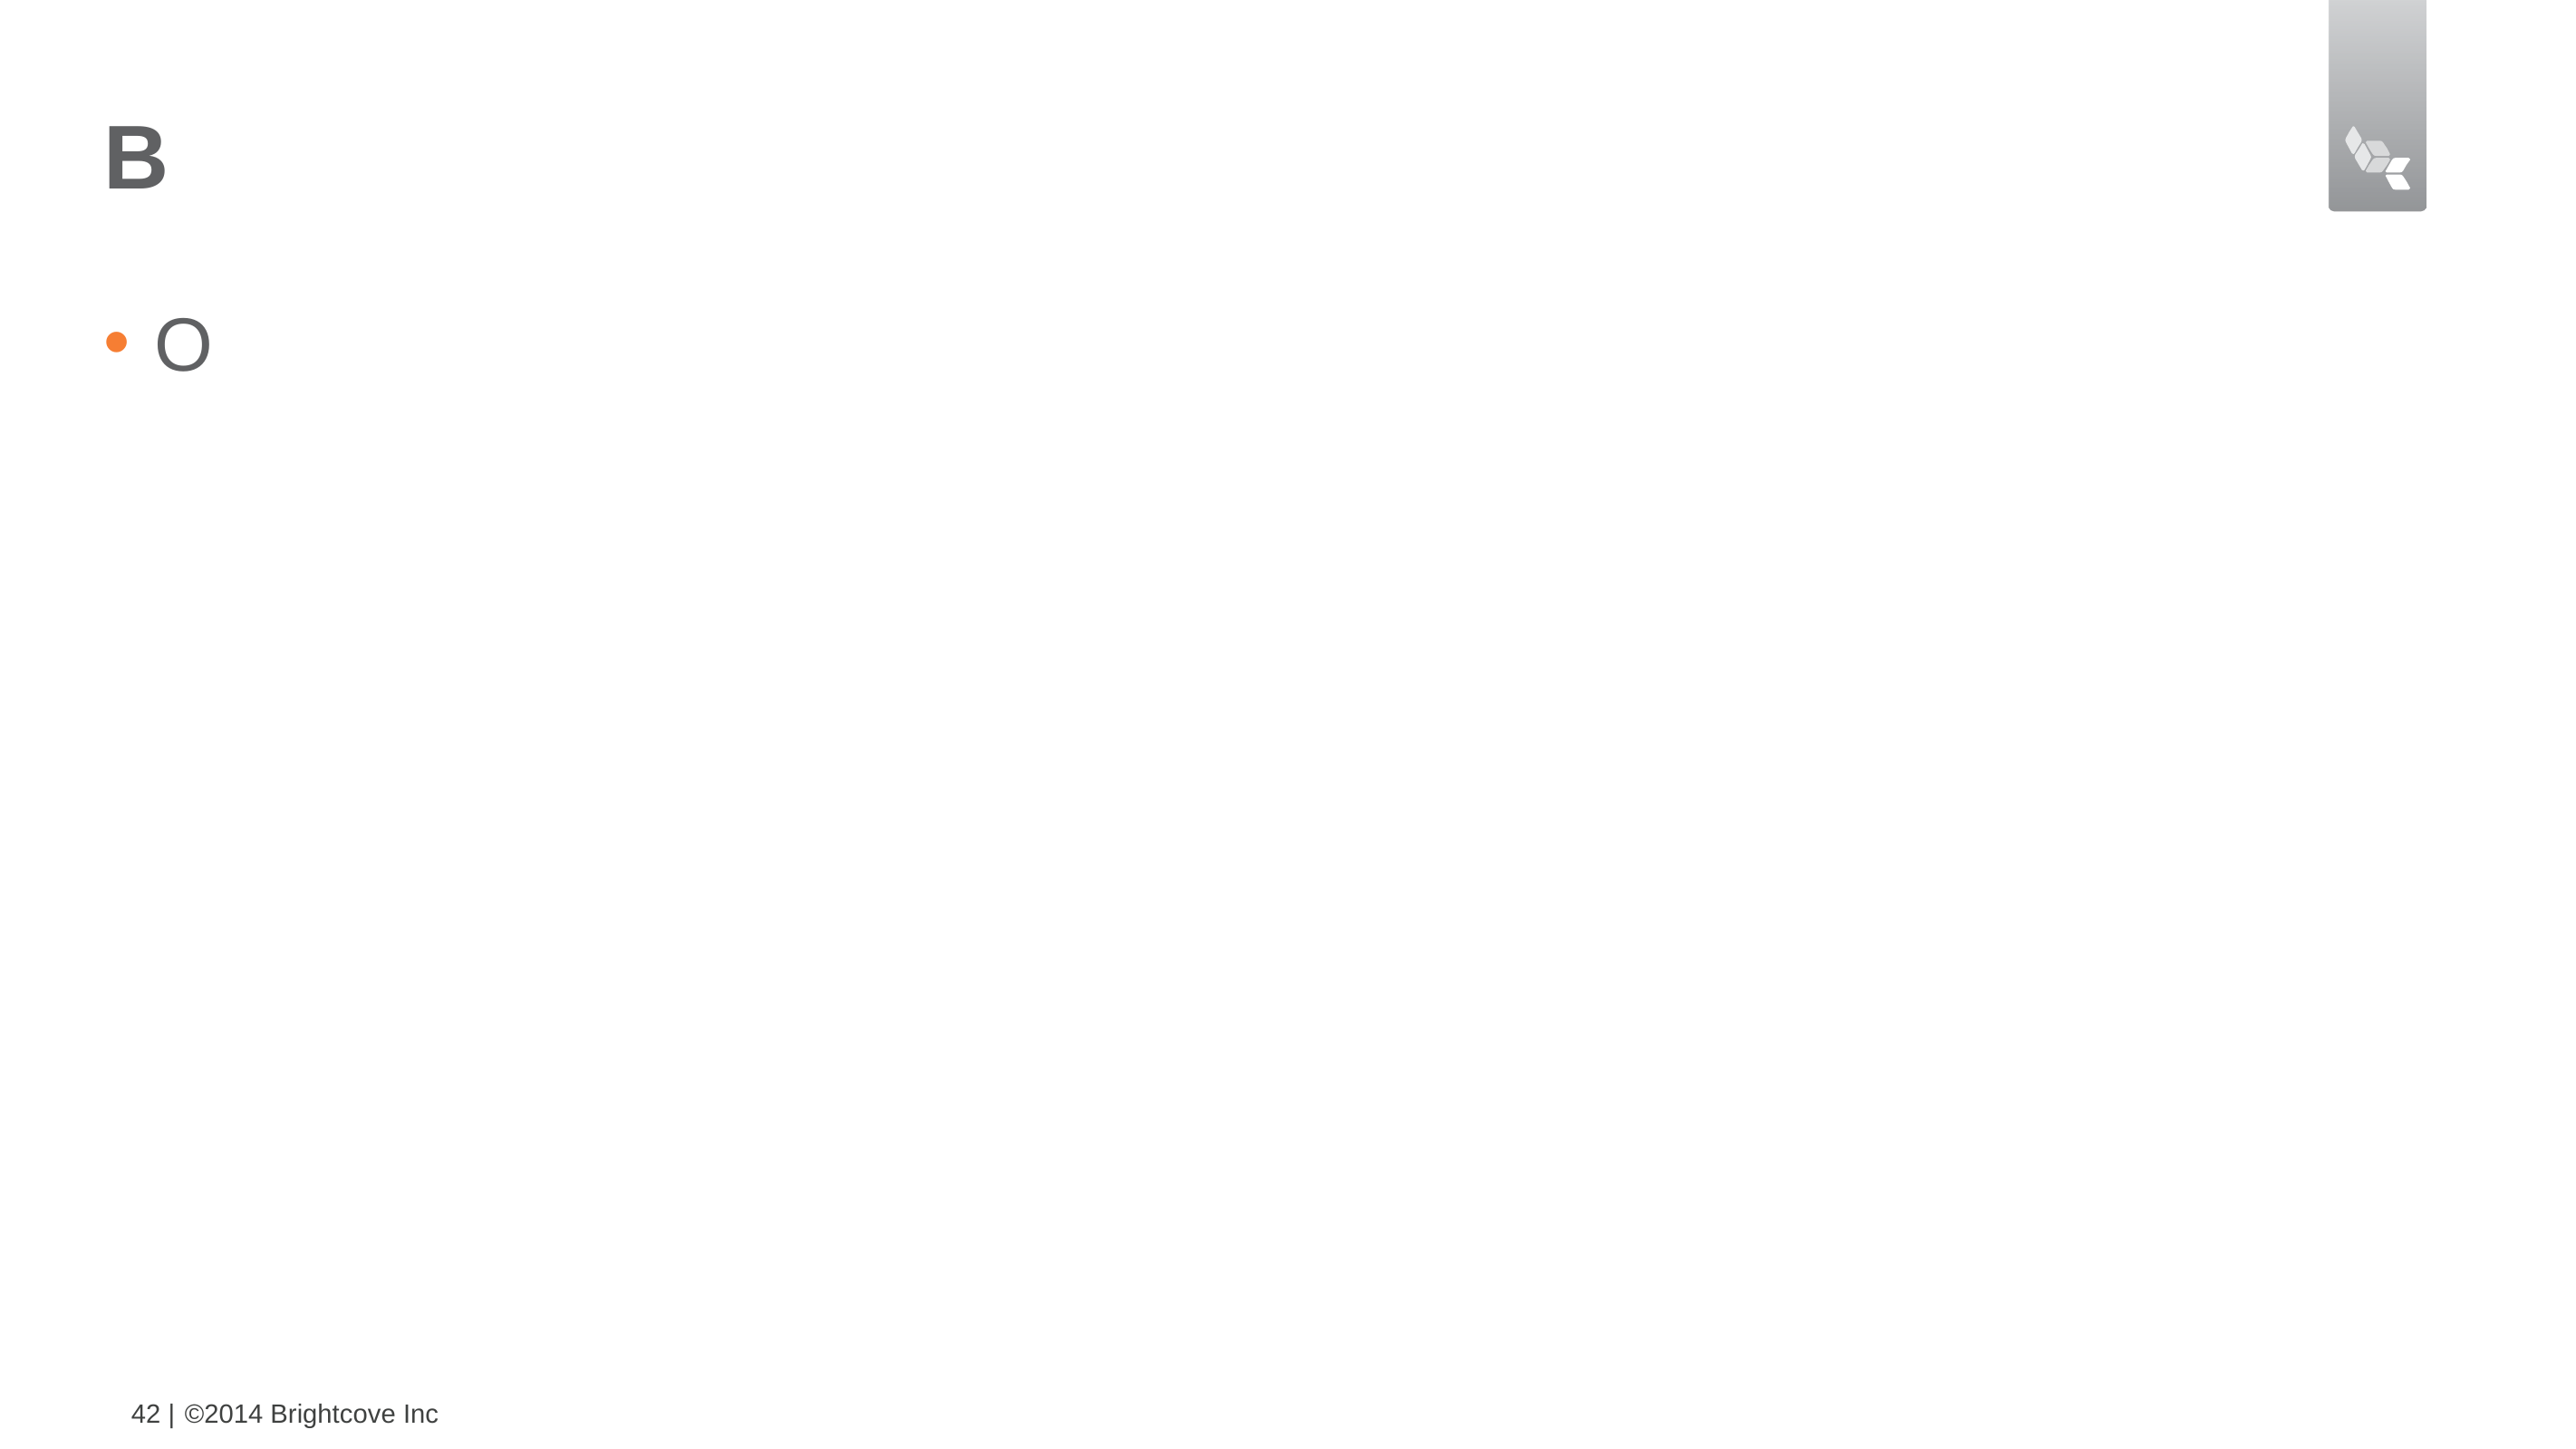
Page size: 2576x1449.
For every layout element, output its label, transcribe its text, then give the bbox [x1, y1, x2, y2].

list O [80, 284, 2441, 1302]
title B [80, 44, 2270, 260]
footer ©2014 Brightcove Inc [189, 1374, 988, 1449]
slide_number 42 | [88, 1374, 189, 1449]
